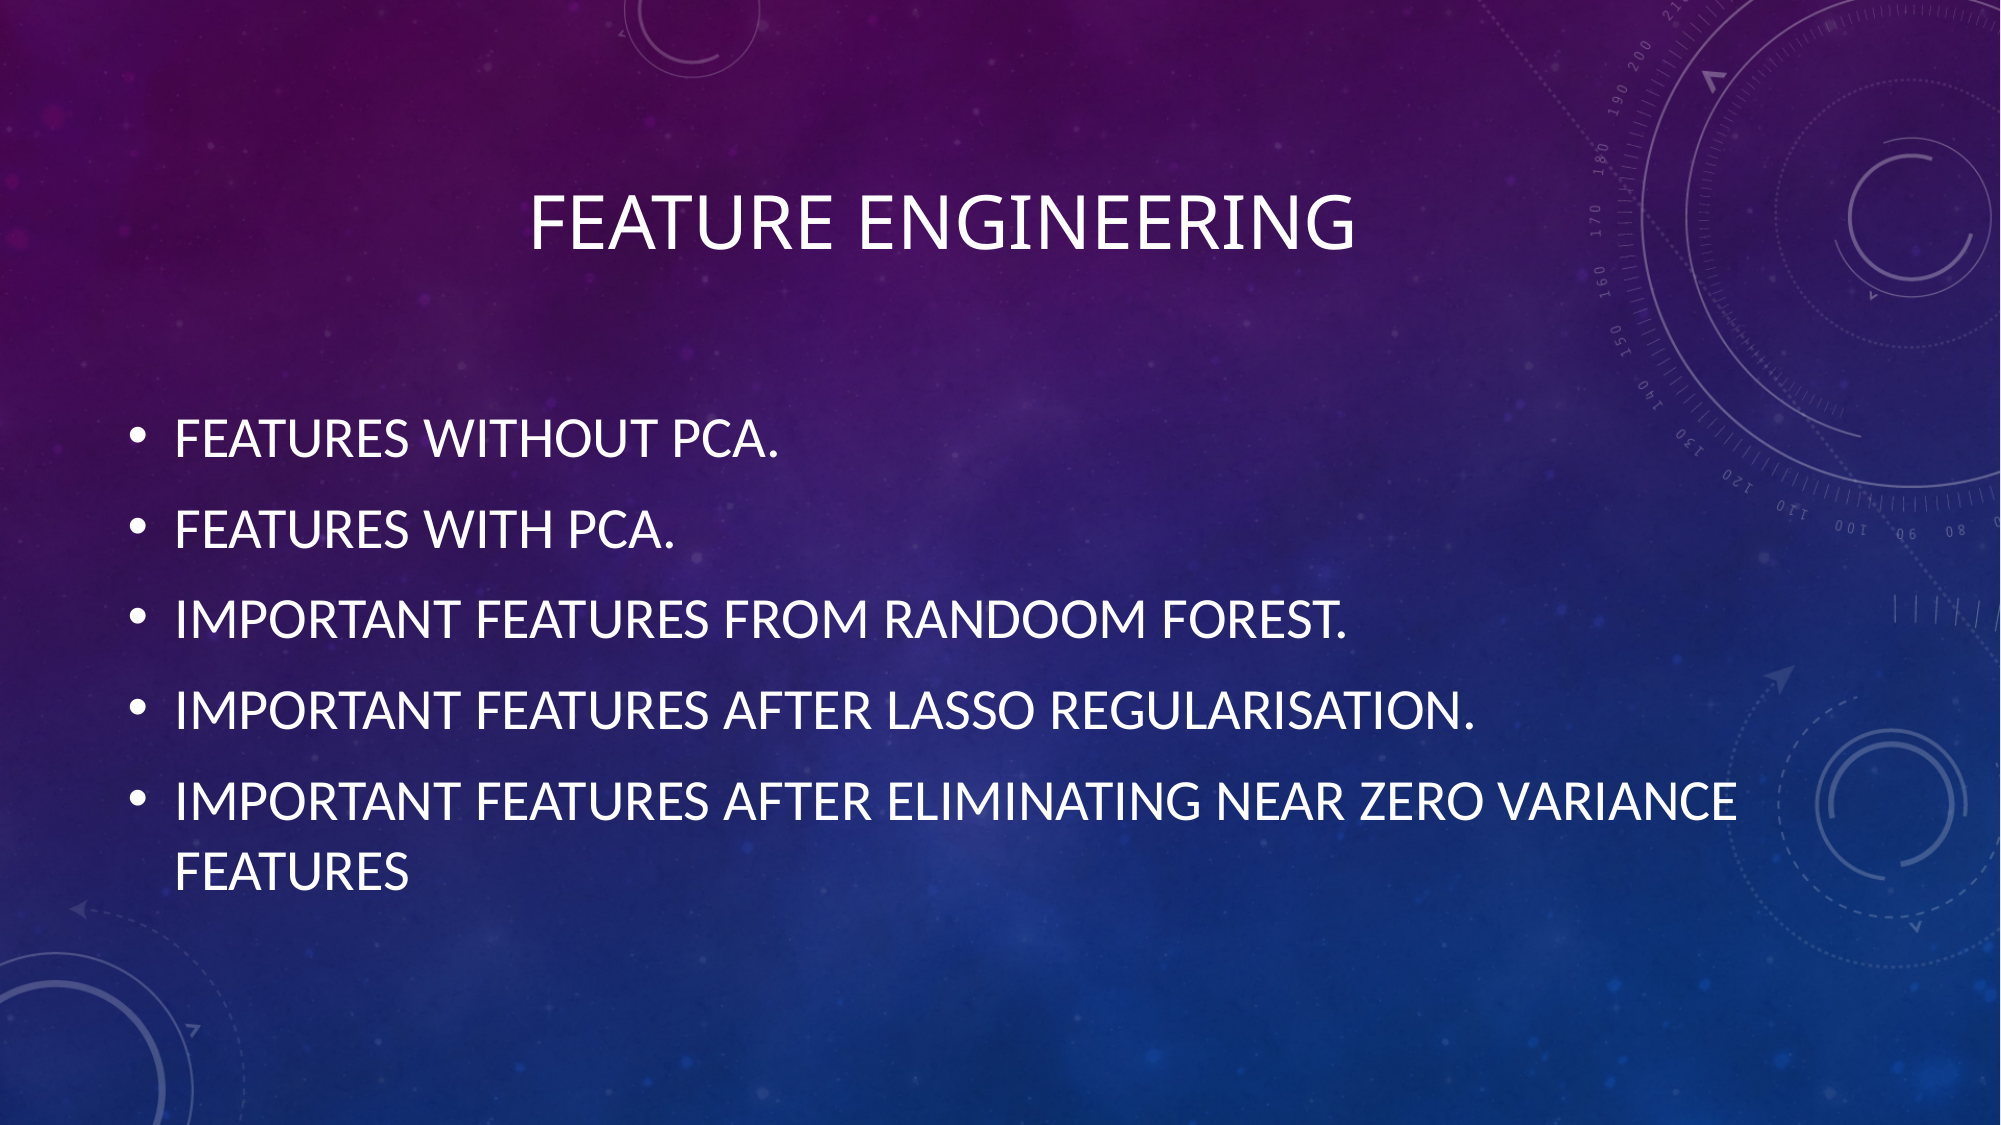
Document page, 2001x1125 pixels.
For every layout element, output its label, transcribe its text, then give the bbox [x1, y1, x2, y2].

list FEATURES WITHOUT PCA. FEATURES WITH PCA. IMPORTANT FEATURES FROM RANDOOM FOREST. IMPORTANT FEATURES AFTER LASSO REGULARISATION. IMPORTANT FEATURES AFTER ELIMINATING NEAR ZERO VARIANCE FEATURES [112, 351, 1775, 950]
title FEATURE ENGINEERING [112, 99, 1775, 339]
picture [0, 0, 2001, 1125]
